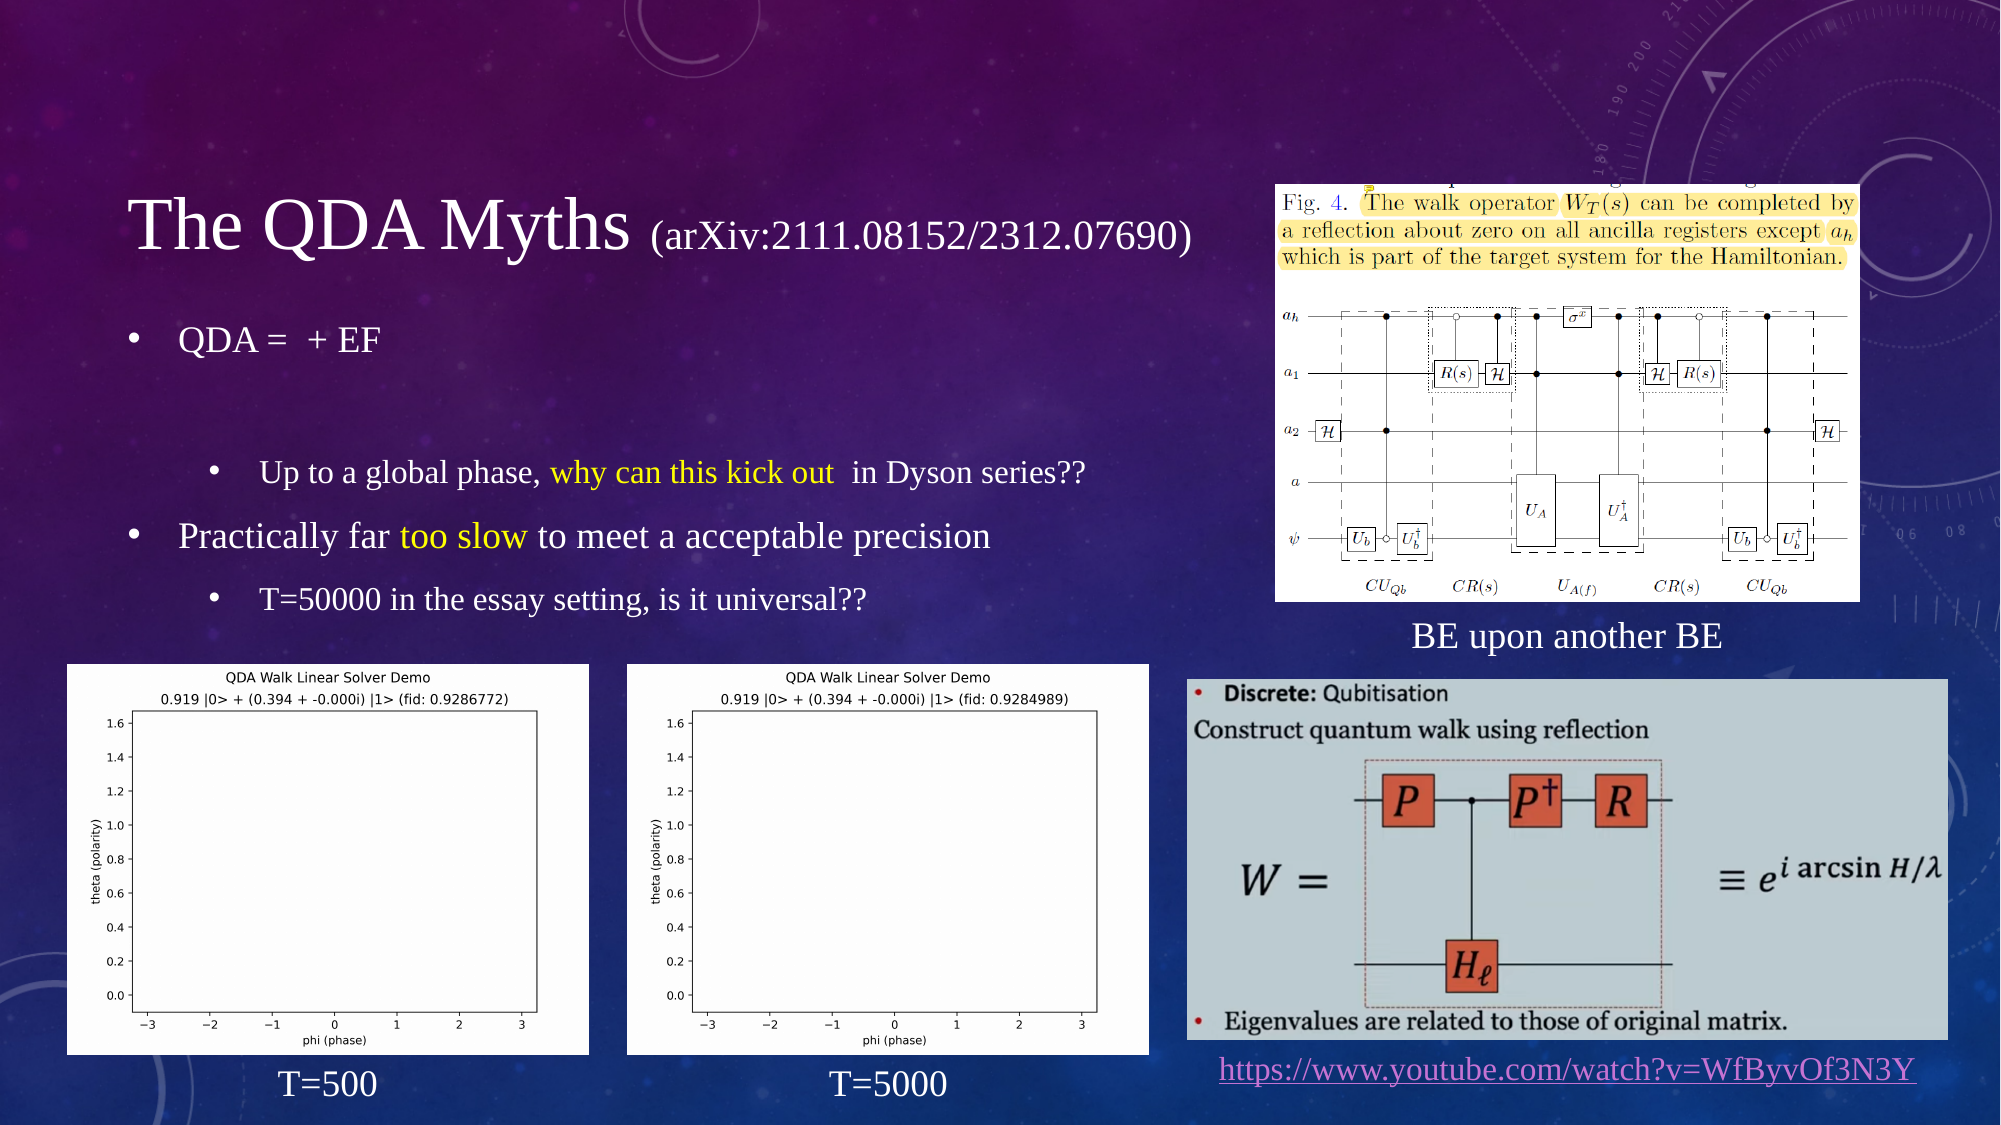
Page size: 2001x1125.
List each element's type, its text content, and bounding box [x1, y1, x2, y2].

picture [0, 0, 2001, 1125]
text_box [66, 663, 590, 1056]
text_box T=5000 [740, 1069, 1037, 1111]
text_box T=500 [229, 1069, 427, 1111]
text_box BE upon another BE [1396, 614, 1739, 664]
title The QDA Myths (arXiv:2111.08152/2312.07690) [112, 99, 1775, 339]
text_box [626, 663, 1150, 1056]
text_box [1187, 679, 1949, 1096]
